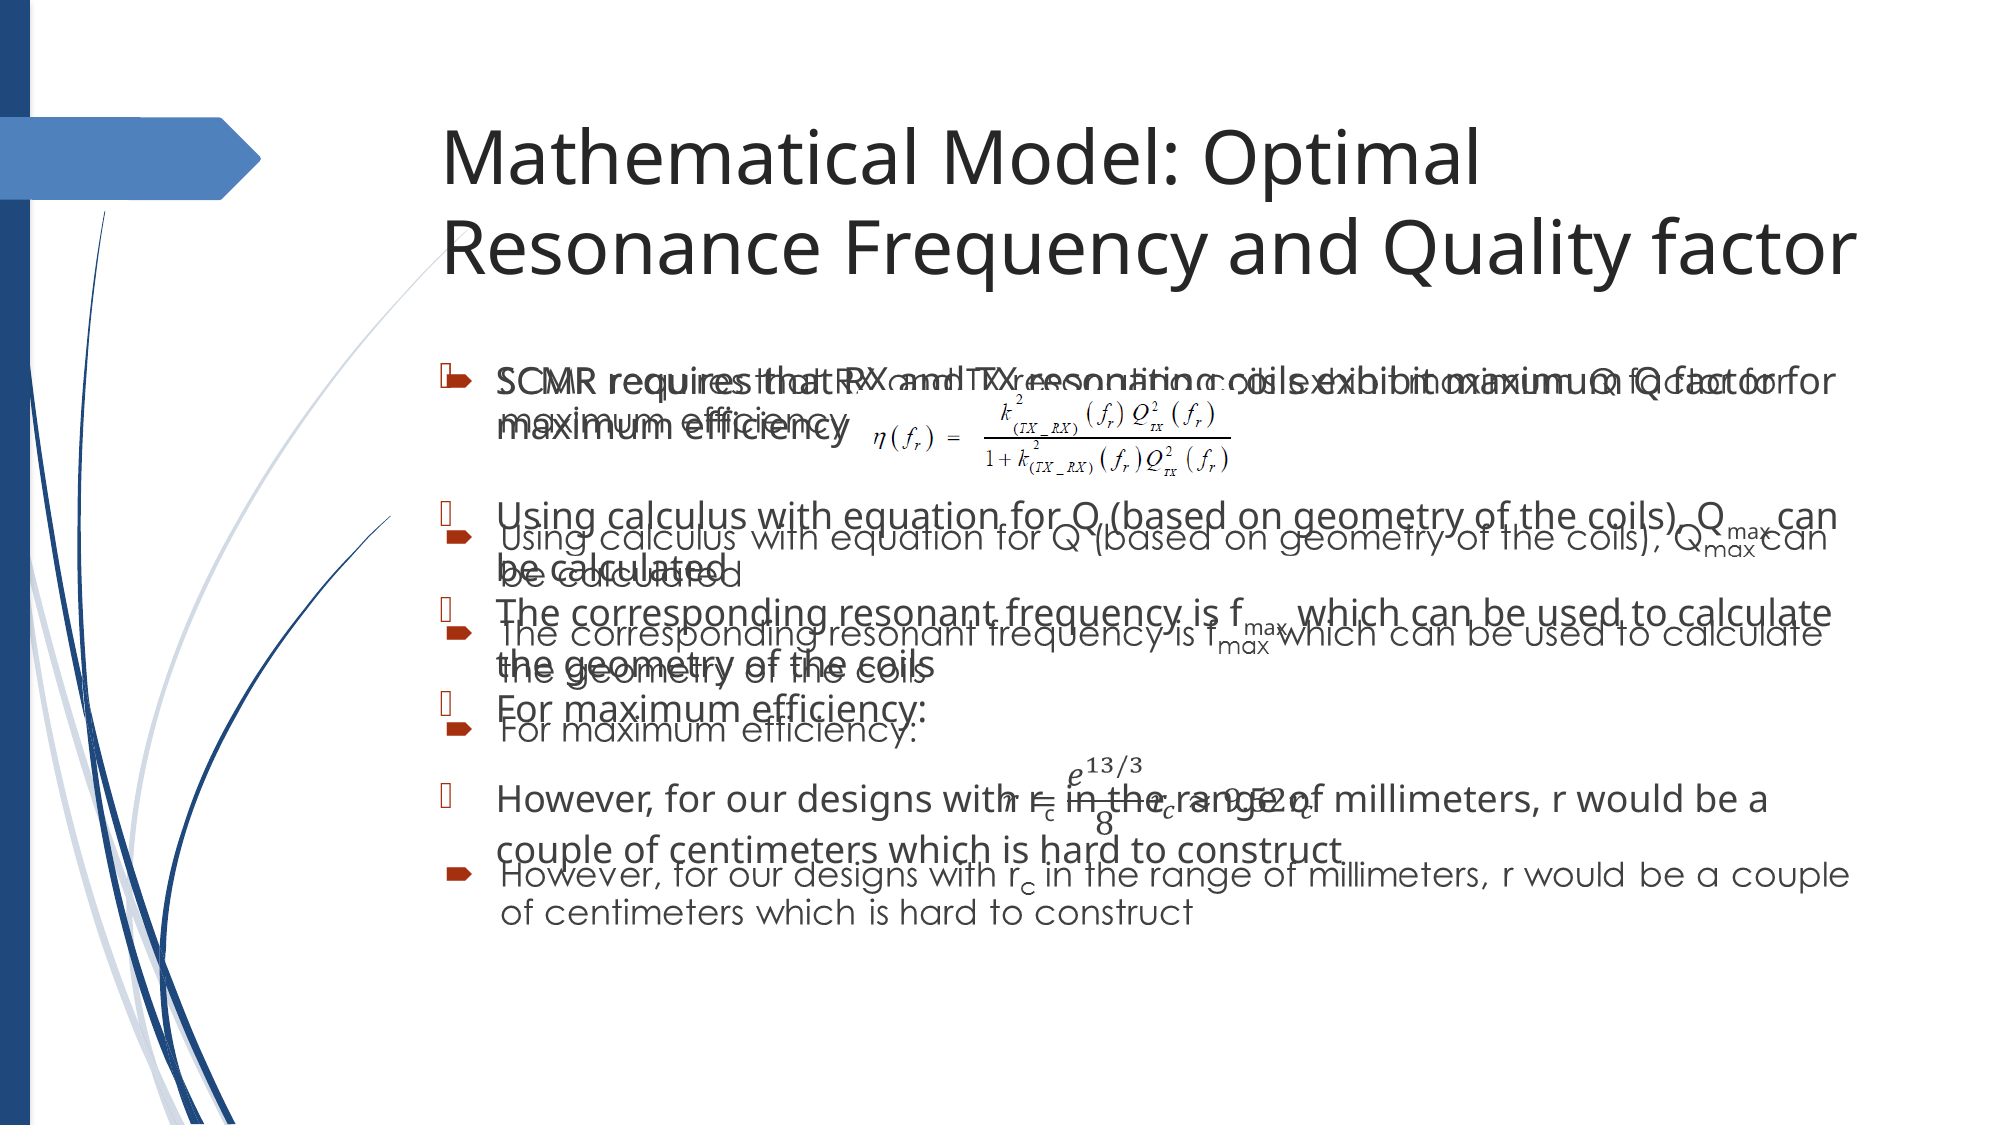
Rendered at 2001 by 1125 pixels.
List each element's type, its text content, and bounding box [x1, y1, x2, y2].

text_box [424, 349, 1888, 970]
text_box Mathematical Model: Optimal Resonance Frequency and Quality factor [425, 102, 1888, 313]
picture [857, 390, 1238, 483]
